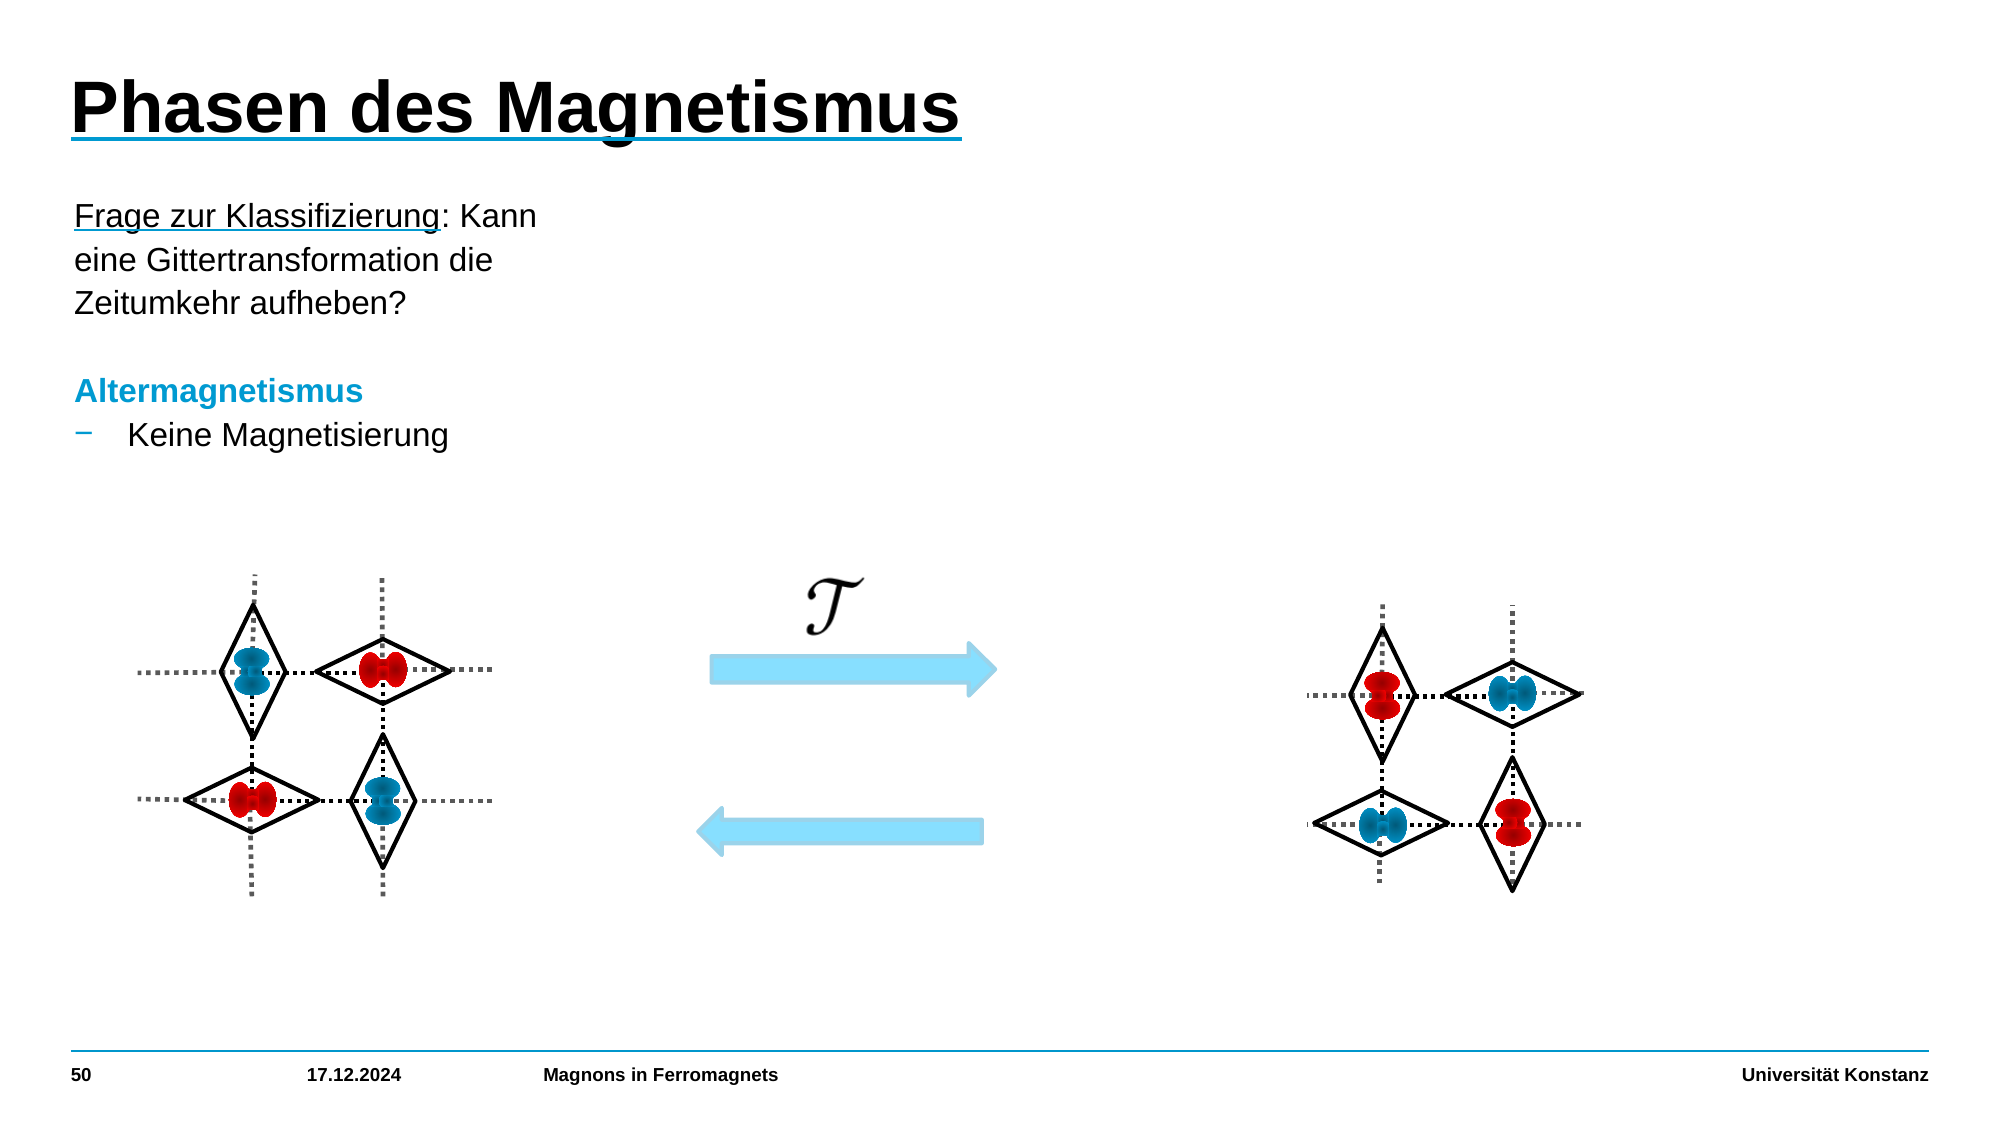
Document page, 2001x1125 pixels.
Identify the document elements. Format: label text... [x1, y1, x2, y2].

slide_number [306, 1058, 512, 1094]
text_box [1359, 807, 1407, 844]
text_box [227, 653, 276, 690]
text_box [358, 783, 407, 819]
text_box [1489, 804, 1538, 841]
slide_number 50 [70, 1058, 276, 1094]
footer Magnons in Ferromagnets [543, 1058, 1489, 1094]
list Frage zur Klassifizierung: Kann eine Gittertransformation die Zeitumkehr aufheben? Altermagnetismus Keine Magnetisierung [74, 197, 598, 946]
text_box [696, 805, 984, 857]
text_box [1358, 677, 1407, 714]
title Phasen des Magnetismus [70, 66, 1457, 197]
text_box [359, 651, 407, 688]
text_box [137, 574, 493, 897]
text_box [709, 641, 998, 698]
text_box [1306, 601, 1584, 892]
picture [793, 558, 873, 645]
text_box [1488, 675, 1537, 712]
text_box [228, 781, 277, 818]
